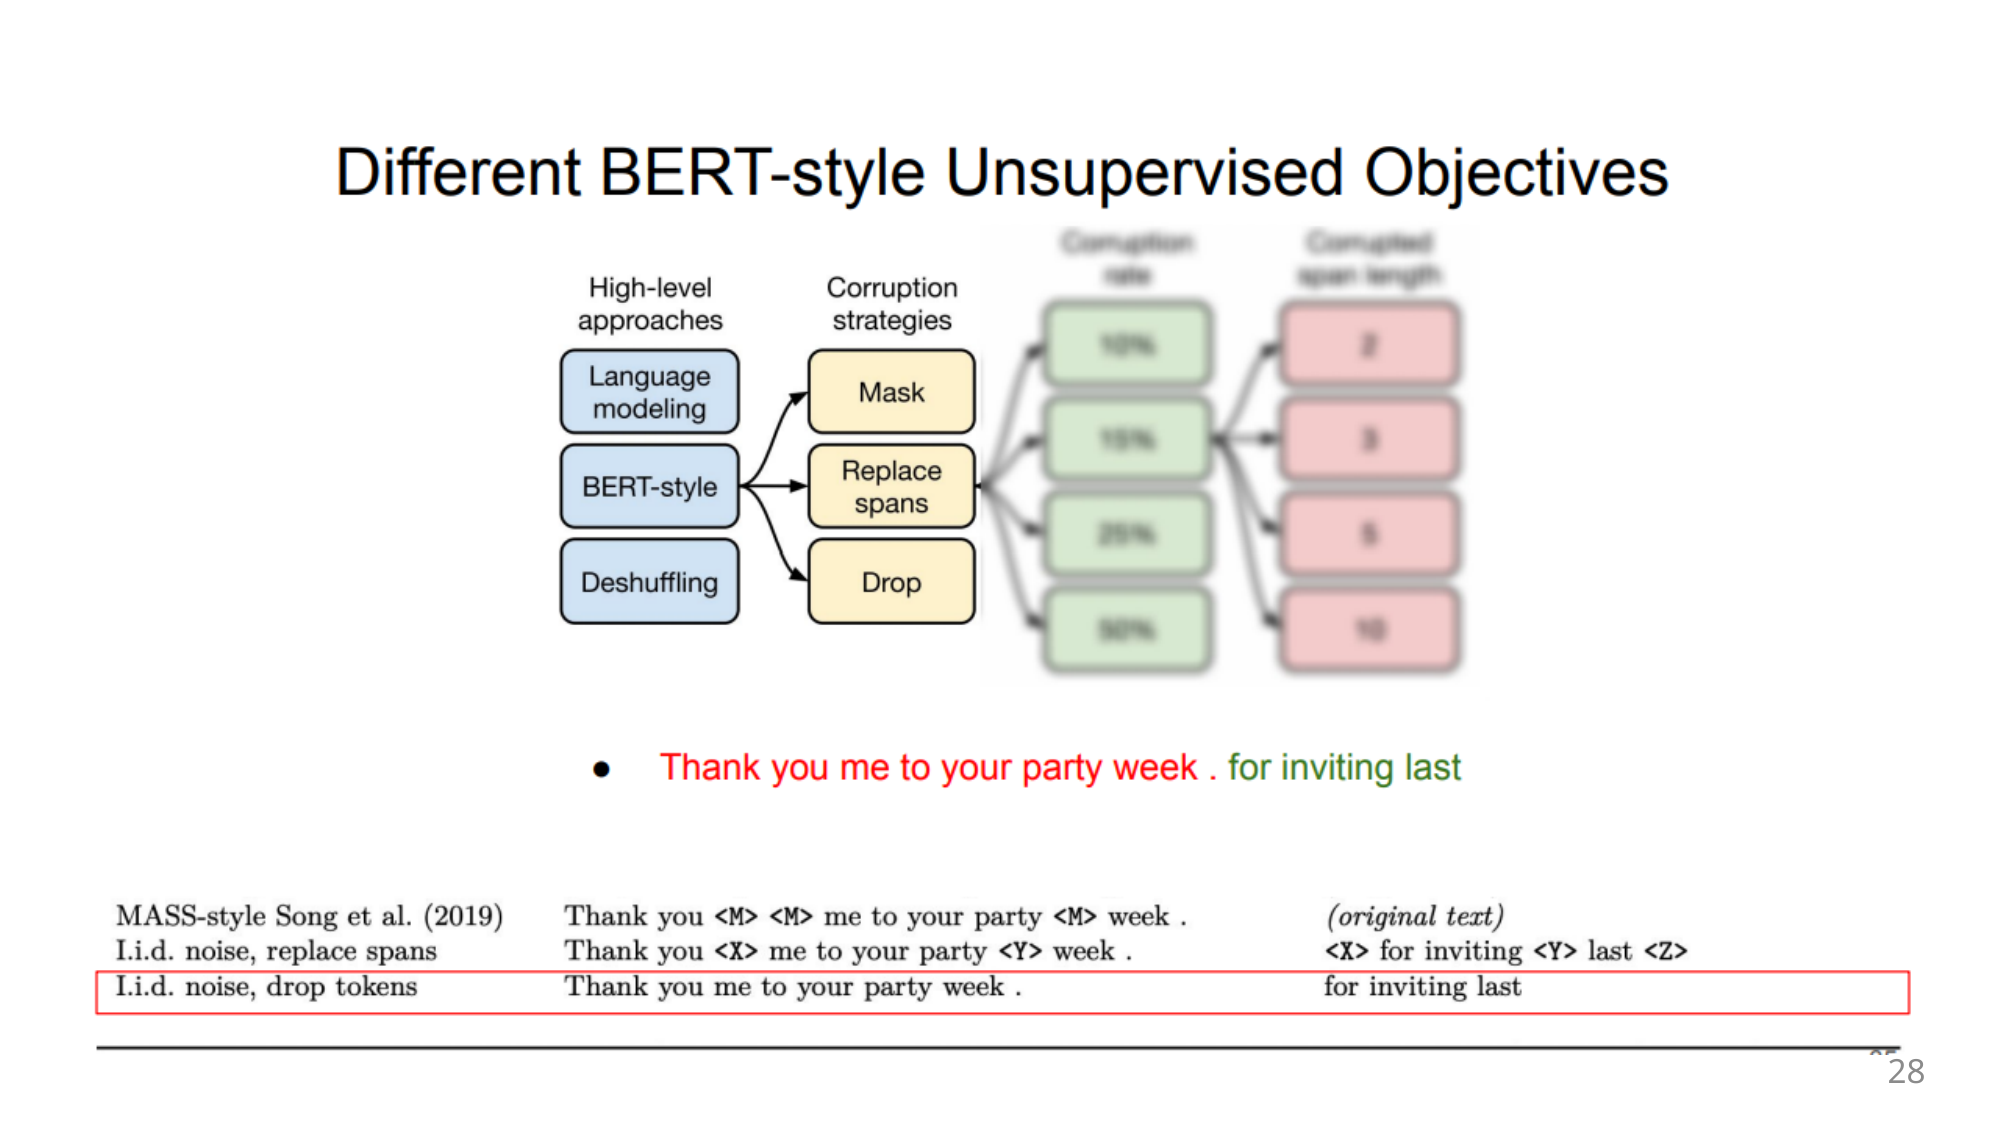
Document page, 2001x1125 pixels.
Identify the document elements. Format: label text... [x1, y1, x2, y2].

slide_number 28 [1490, 1042, 1941, 1103]
picture [74, 70, 1925, 1055]
